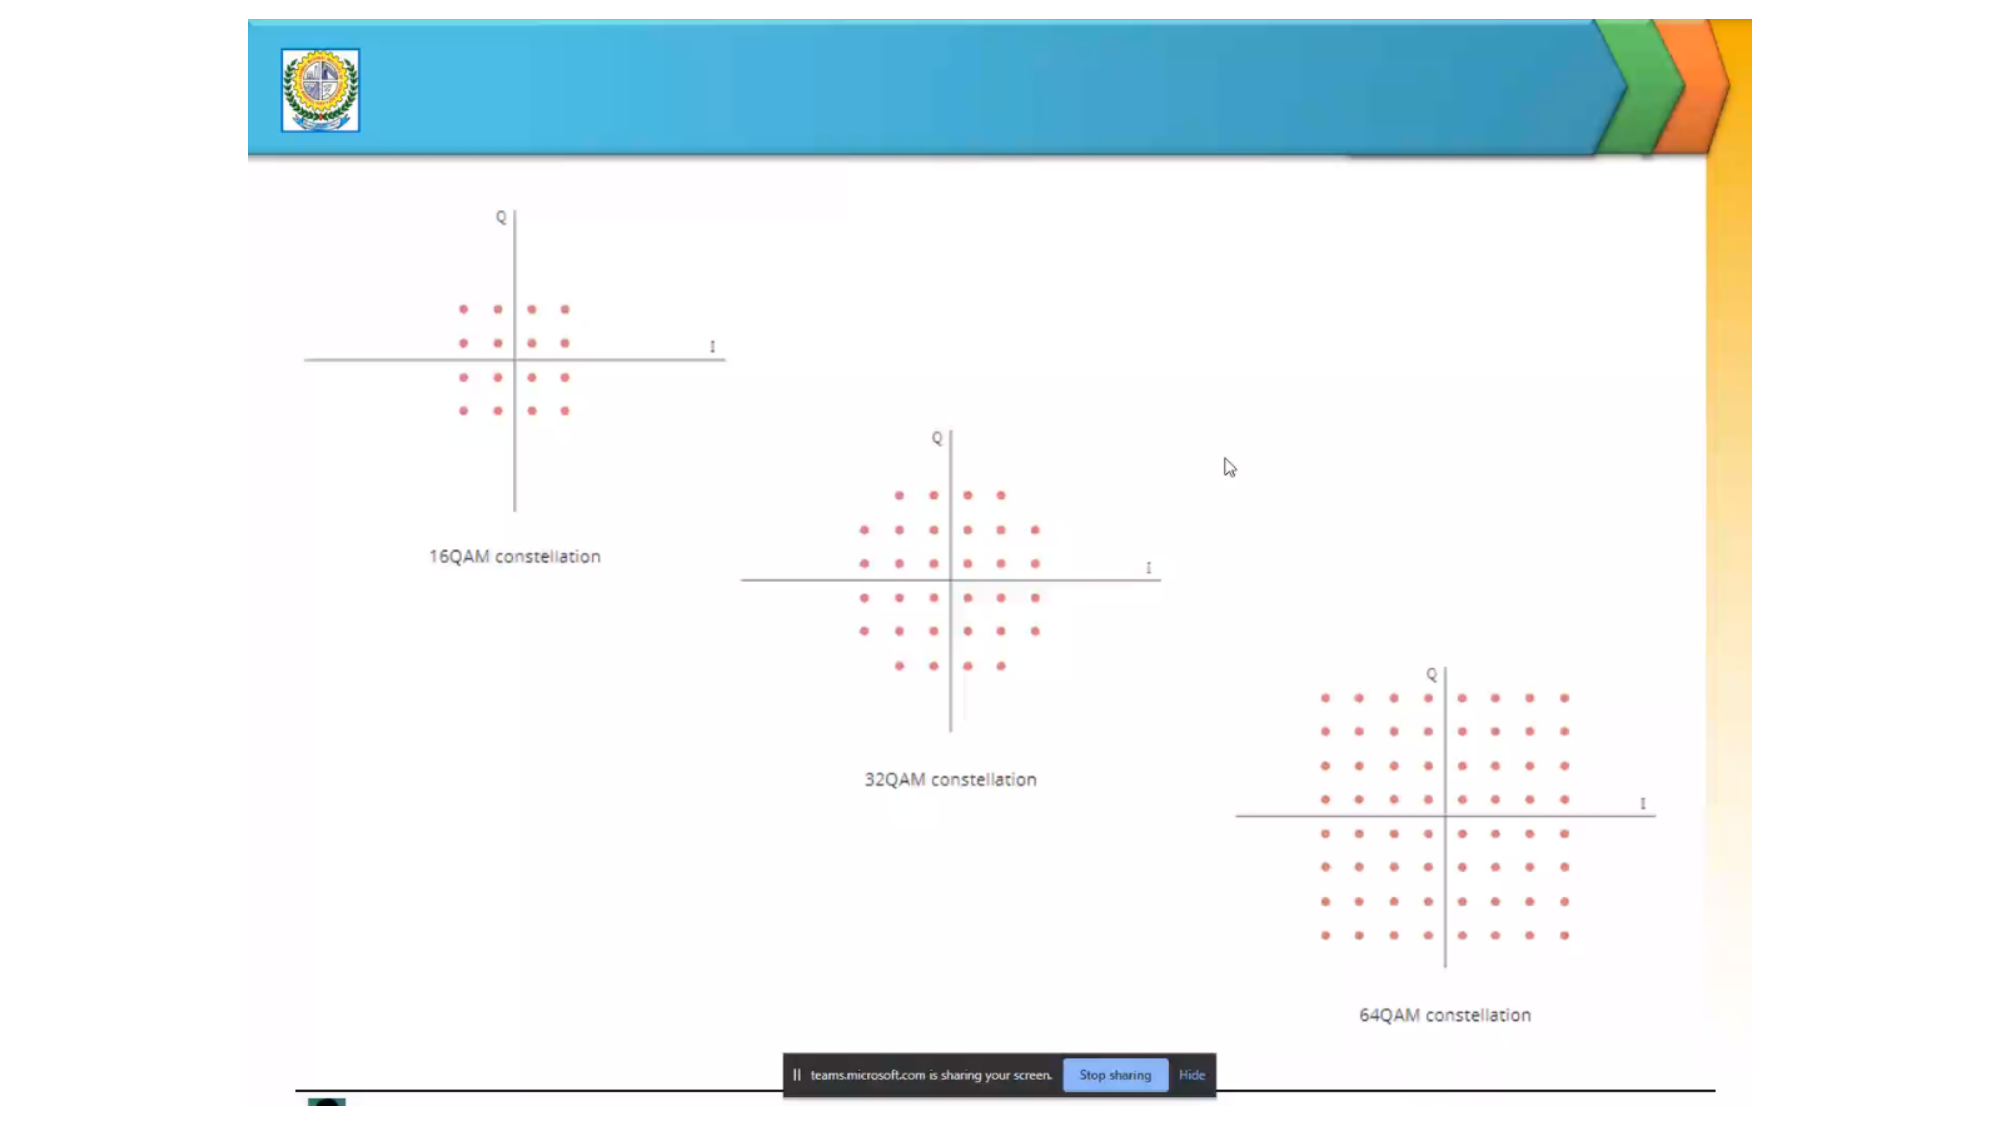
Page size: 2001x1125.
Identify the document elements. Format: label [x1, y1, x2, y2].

picture [248, 19, 1752, 1106]
